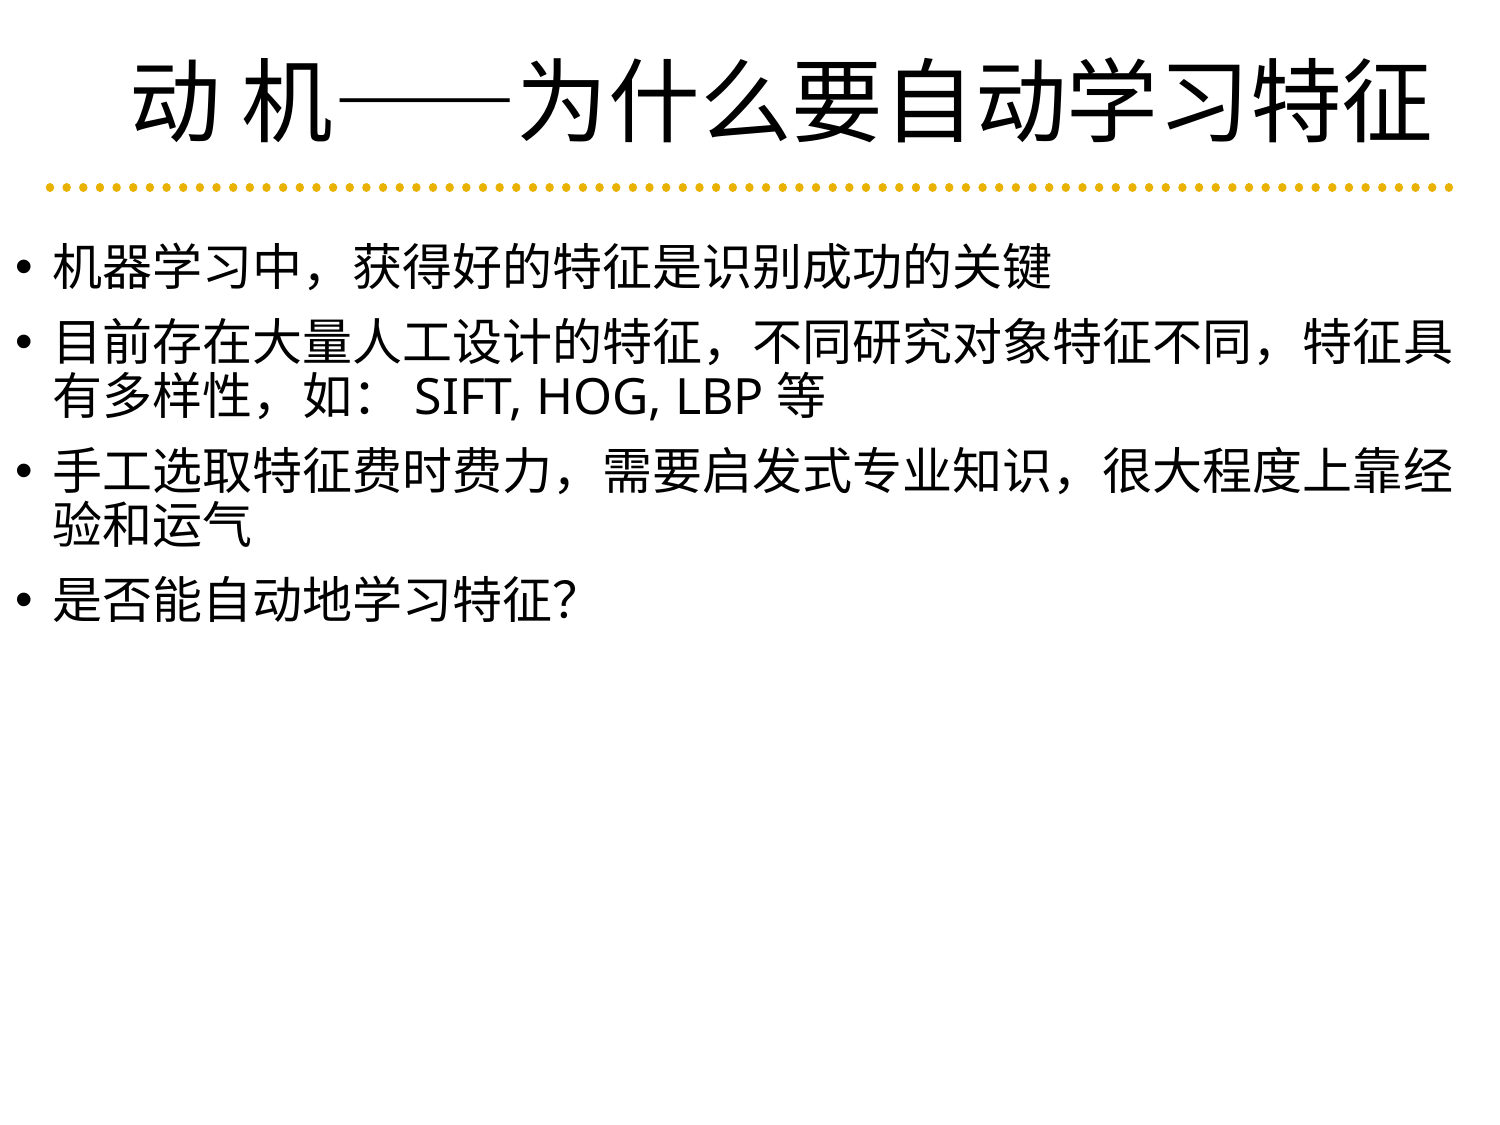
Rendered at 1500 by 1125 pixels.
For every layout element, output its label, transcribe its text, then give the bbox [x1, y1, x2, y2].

title 动 机——为什么要自动学习特征 [114, 6, 1465, 187]
list 机器学习中，获得好的特征是识别成功的关键 目前存在大量人工设计的特征，不同研究对象特征不同，特征具有多样性，如：SIFT, HOG, LBP等 手工选取特征费时费力，需要启发式专业知识，很大程度上靠经验和运气 是否能自动地学习特征？ [0, 235, 1480, 978]
title 动 机——为什么要自动学习特征 [114, 188, 1465, 194]
